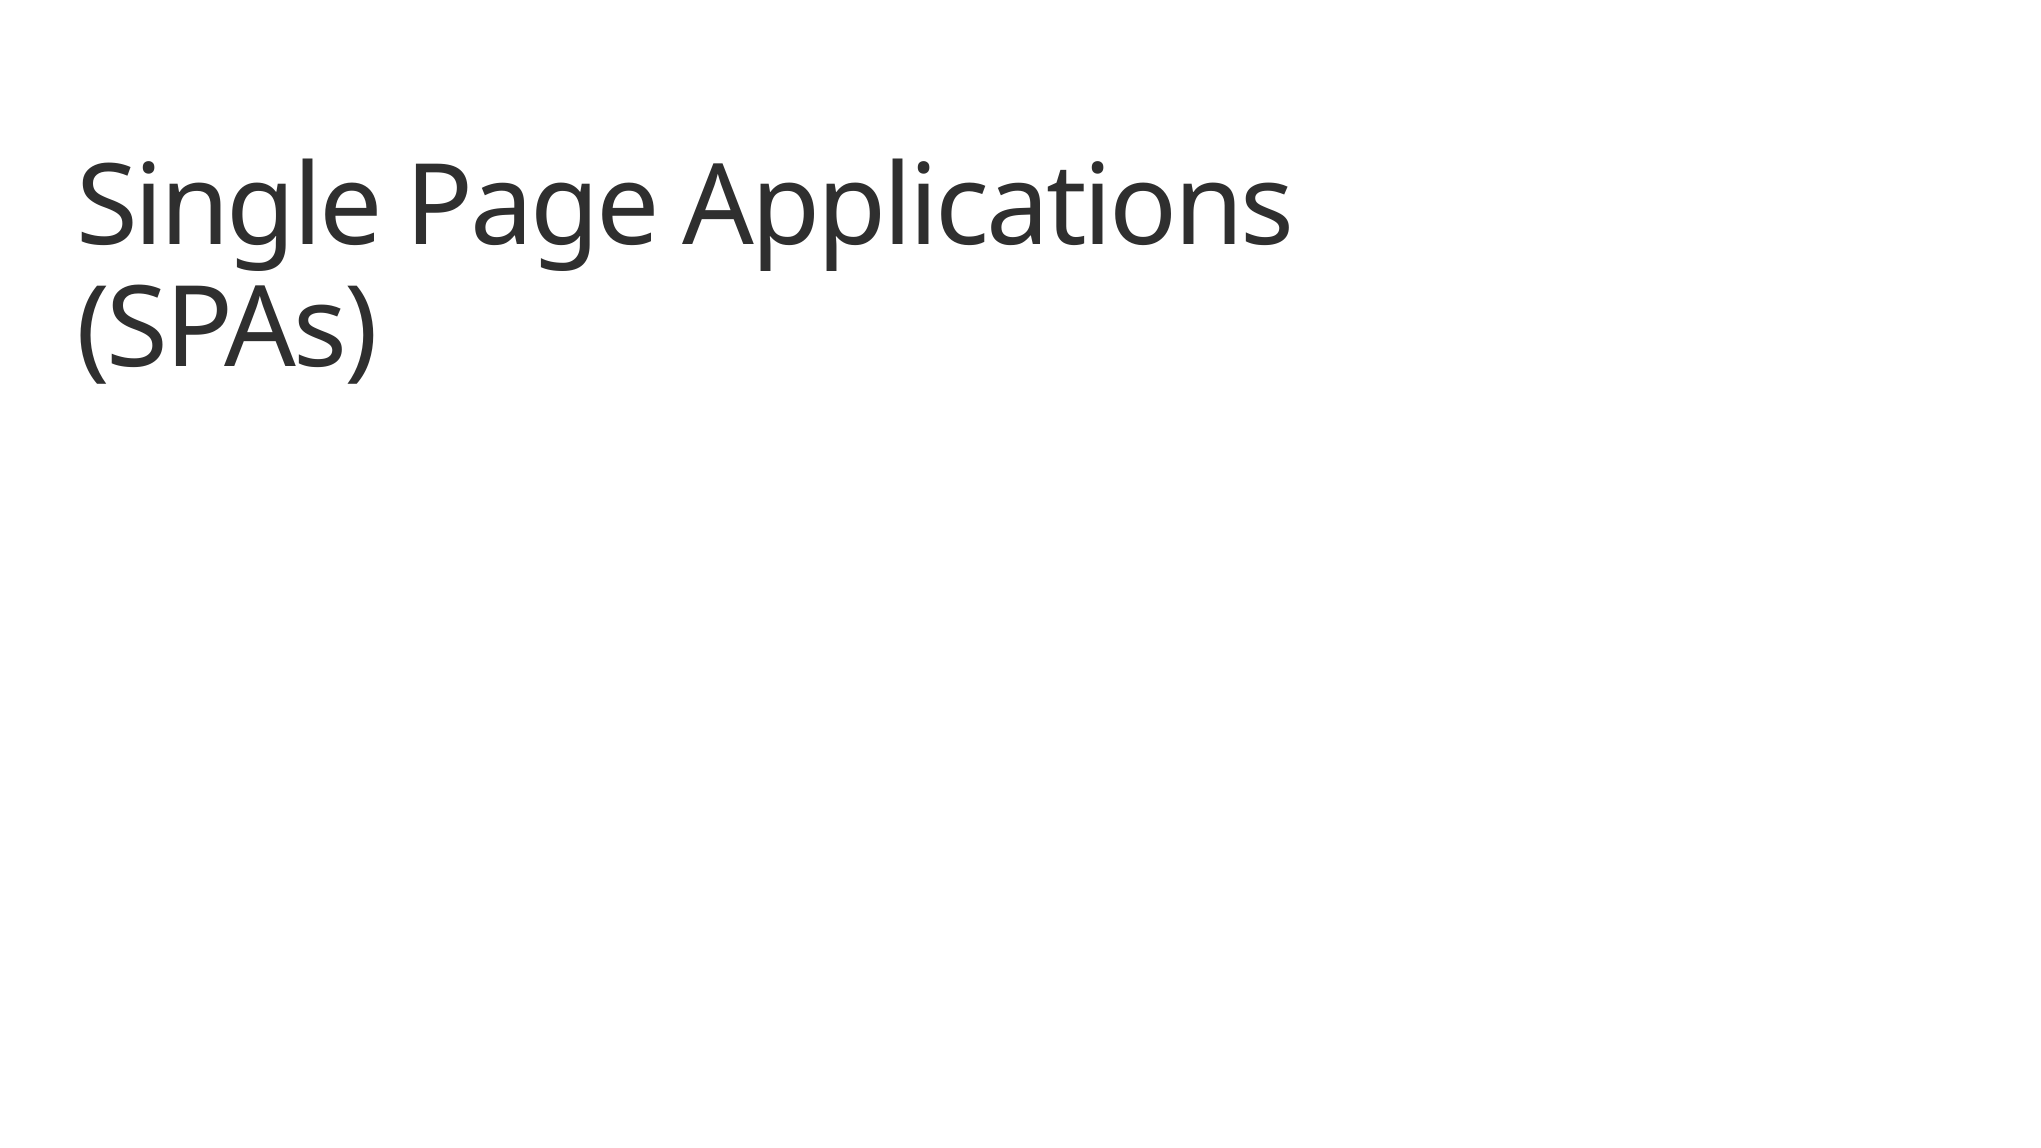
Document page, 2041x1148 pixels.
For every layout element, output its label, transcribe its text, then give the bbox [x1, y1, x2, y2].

title Single Page Applications (SPAs) [76, 147, 1324, 743]
